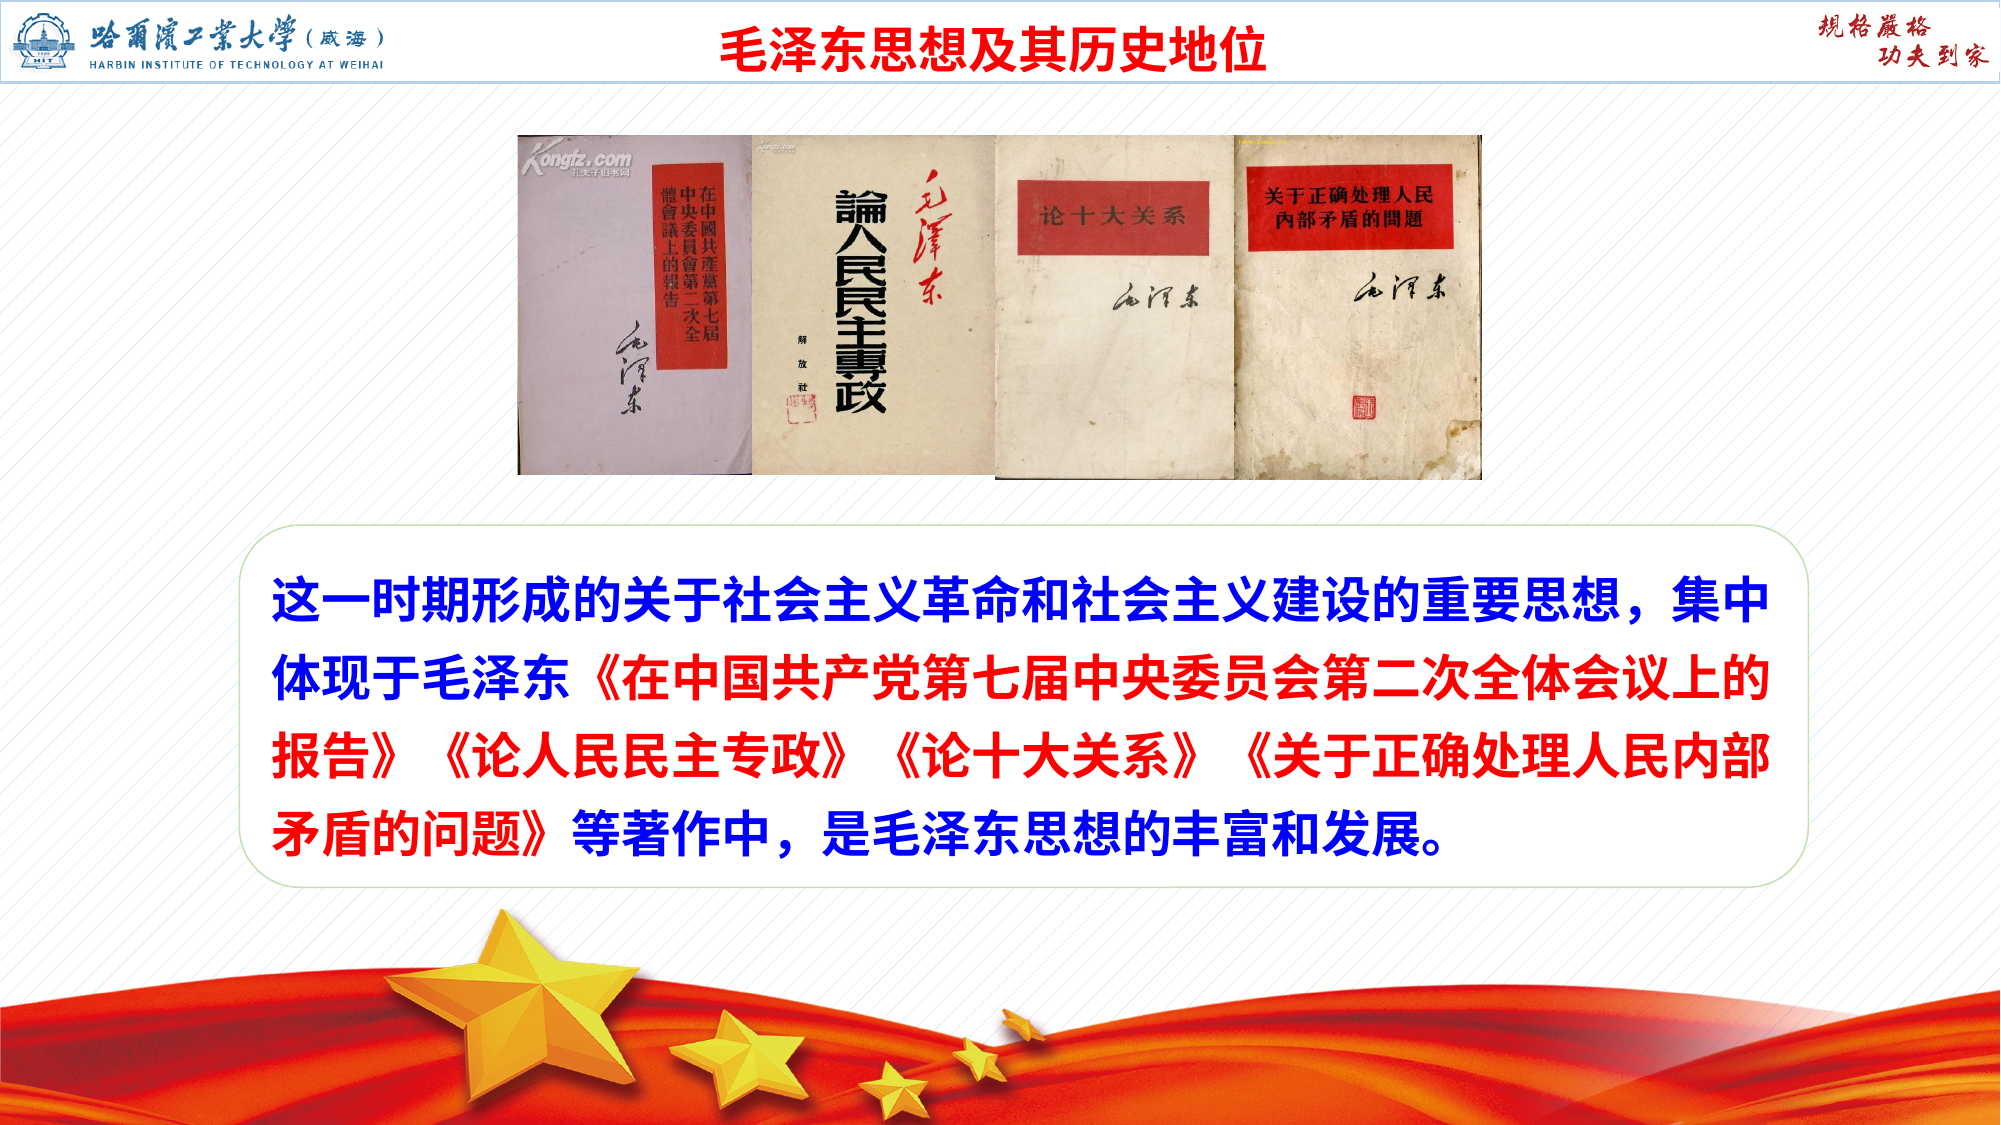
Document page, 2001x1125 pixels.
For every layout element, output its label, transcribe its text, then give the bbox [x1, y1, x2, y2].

text_box 这一时期形成的关于社会主义革命和社会主义建设的重要思想，集中体现于毛泽东《在中国共产党第七届中央委员会第二次全体会议上的报告》《论人民民主专政》《论十大关系》《关于正确处理人民内部矛盾的问题》等著作中，是毛泽东思想的丰富和发展。 [239, 525, 1809, 888]
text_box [517, 135, 1482, 480]
picture [0, 909, 2000, 1125]
picture [4, 4, 384, 74]
text_box 毛泽东思想及其历史地位 [668, 0, 1318, 86]
picture [1804, 8, 2001, 72]
